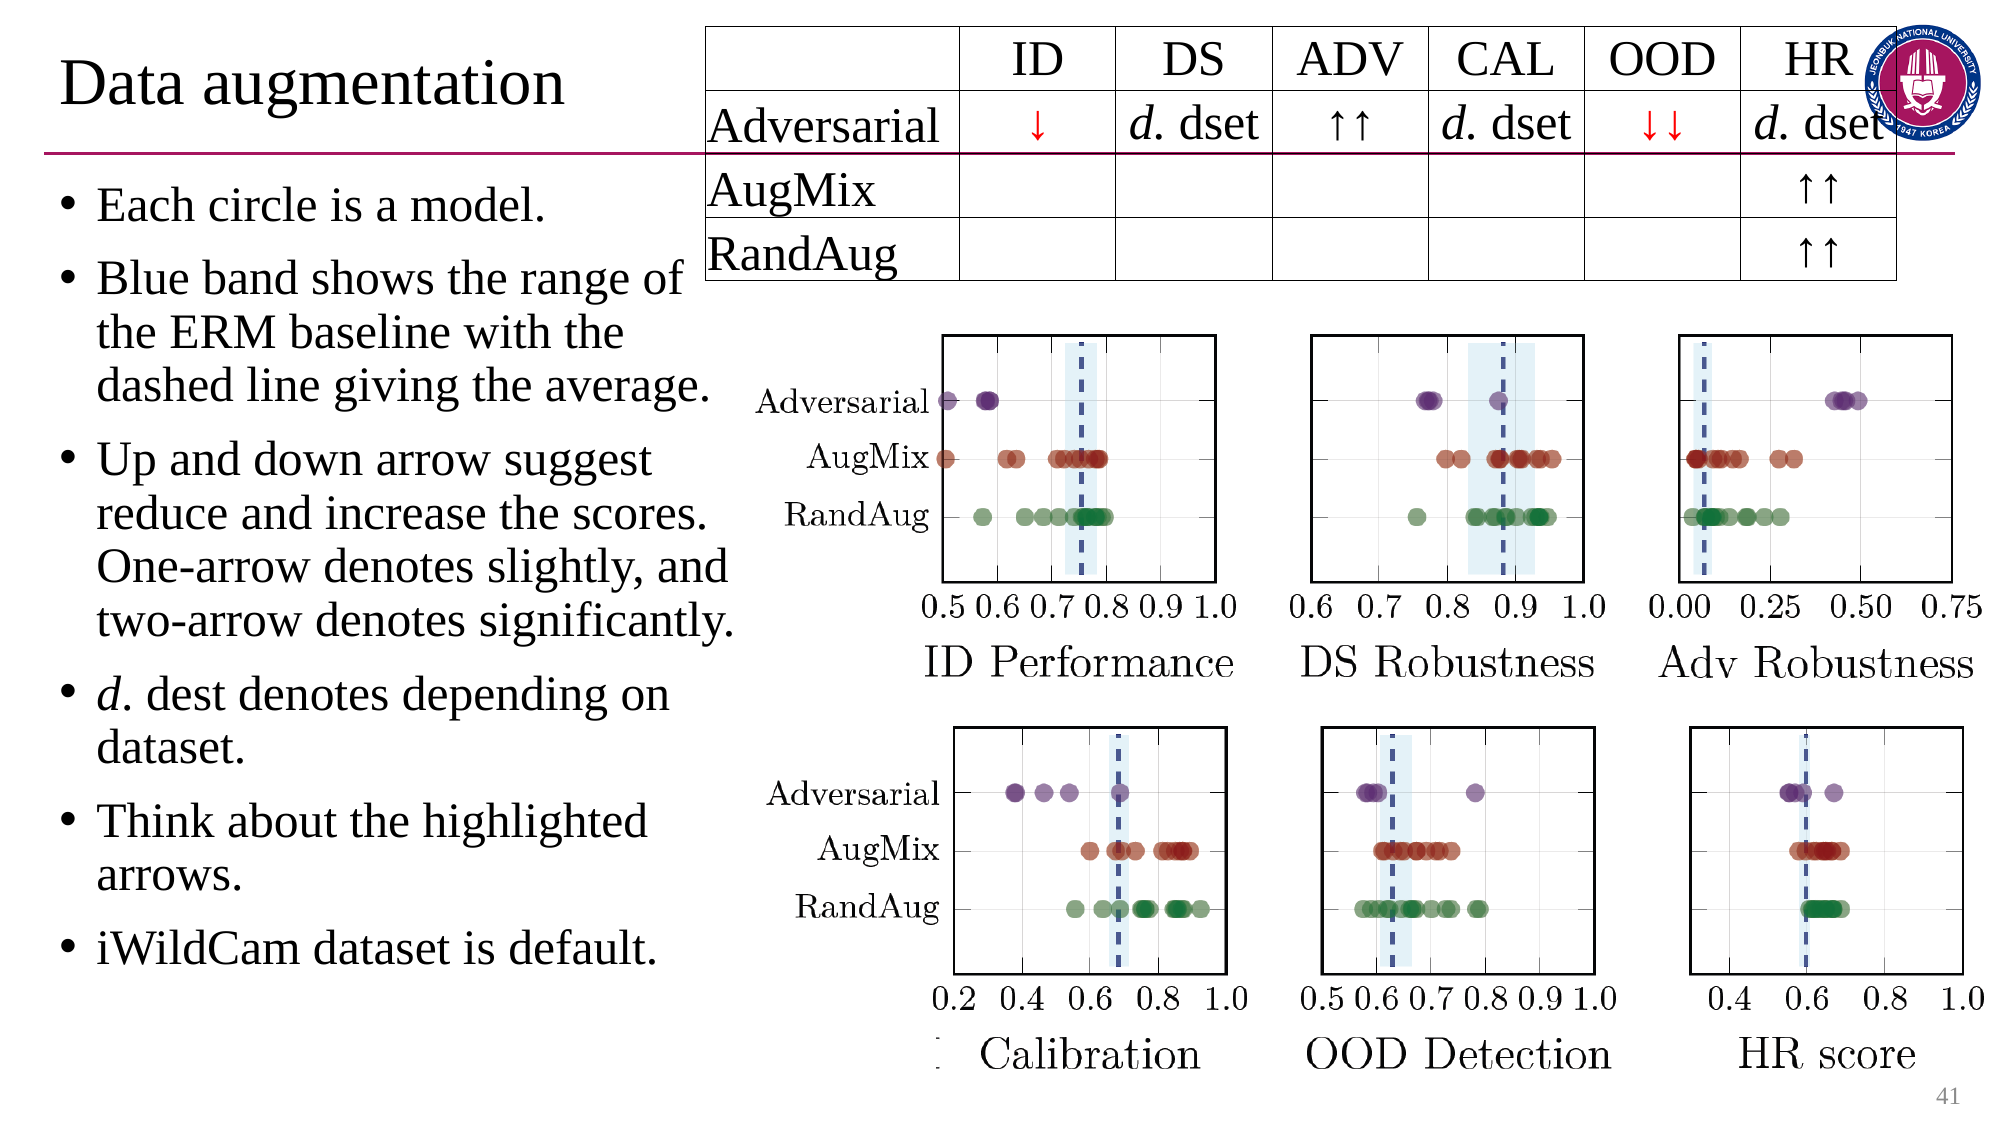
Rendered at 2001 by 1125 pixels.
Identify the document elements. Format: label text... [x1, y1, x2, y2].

table_cell ↓ [960, 91, 1115, 153]
slide_number 41 [1897, 1065, 2000, 1125]
table_header DS [1116, 27, 1272, 90]
table_header [706, 27, 959, 90]
title Data augmentation [44, 30, 705, 136]
table_cell ↑↑ [1741, 218, 1896, 280]
table_cell d. dset [1429, 91, 1584, 153]
table_cell [1585, 154, 1740, 217]
table_cell ↓↓ [1585, 91, 1740, 153]
table_cell [1273, 218, 1428, 280]
table_cell [1116, 218, 1272, 280]
table_header ADV [1273, 27, 1428, 90]
picture [1863, 23, 1982, 142]
table_cell d. dset [1116, 91, 1272, 153]
table_cell [960, 218, 1115, 280]
table_cell ↑↑ [1273, 91, 1428, 153]
table_cell [1429, 218, 1584, 280]
table_cell RandAug [706, 218, 959, 280]
table_cell [1273, 154, 1428, 217]
table_header OOD [1585, 27, 1740, 90]
table_cell [960, 154, 1115, 217]
table_cell ↑↑ [1741, 154, 1896, 217]
table_header ID [960, 27, 1115, 90]
text_box Each circle is a model. Blue band shows the range of the ERM baseline with the dashed line giving the average. Up and down arrow suggest reduce and increase the scores. One-arrow denotes slightly, and two-arrow denotes significantly. d. dest denotes depending on dataset. Think about the highlighted arrows. iWildCam dataset is default. [44, 170, 753, 1043]
table_cell d. dset [1741, 91, 1896, 153]
table_header HR [1741, 27, 1896, 90]
table_cell Adversarial [706, 91, 959, 153]
table_cell AugMix [706, 154, 959, 217]
table_cell [1429, 154, 1584, 217]
table_cell [1585, 218, 1740, 280]
table_header CAL [1429, 27, 1584, 90]
table_cell [1116, 154, 1272, 217]
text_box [745, 318, 1994, 1086]
